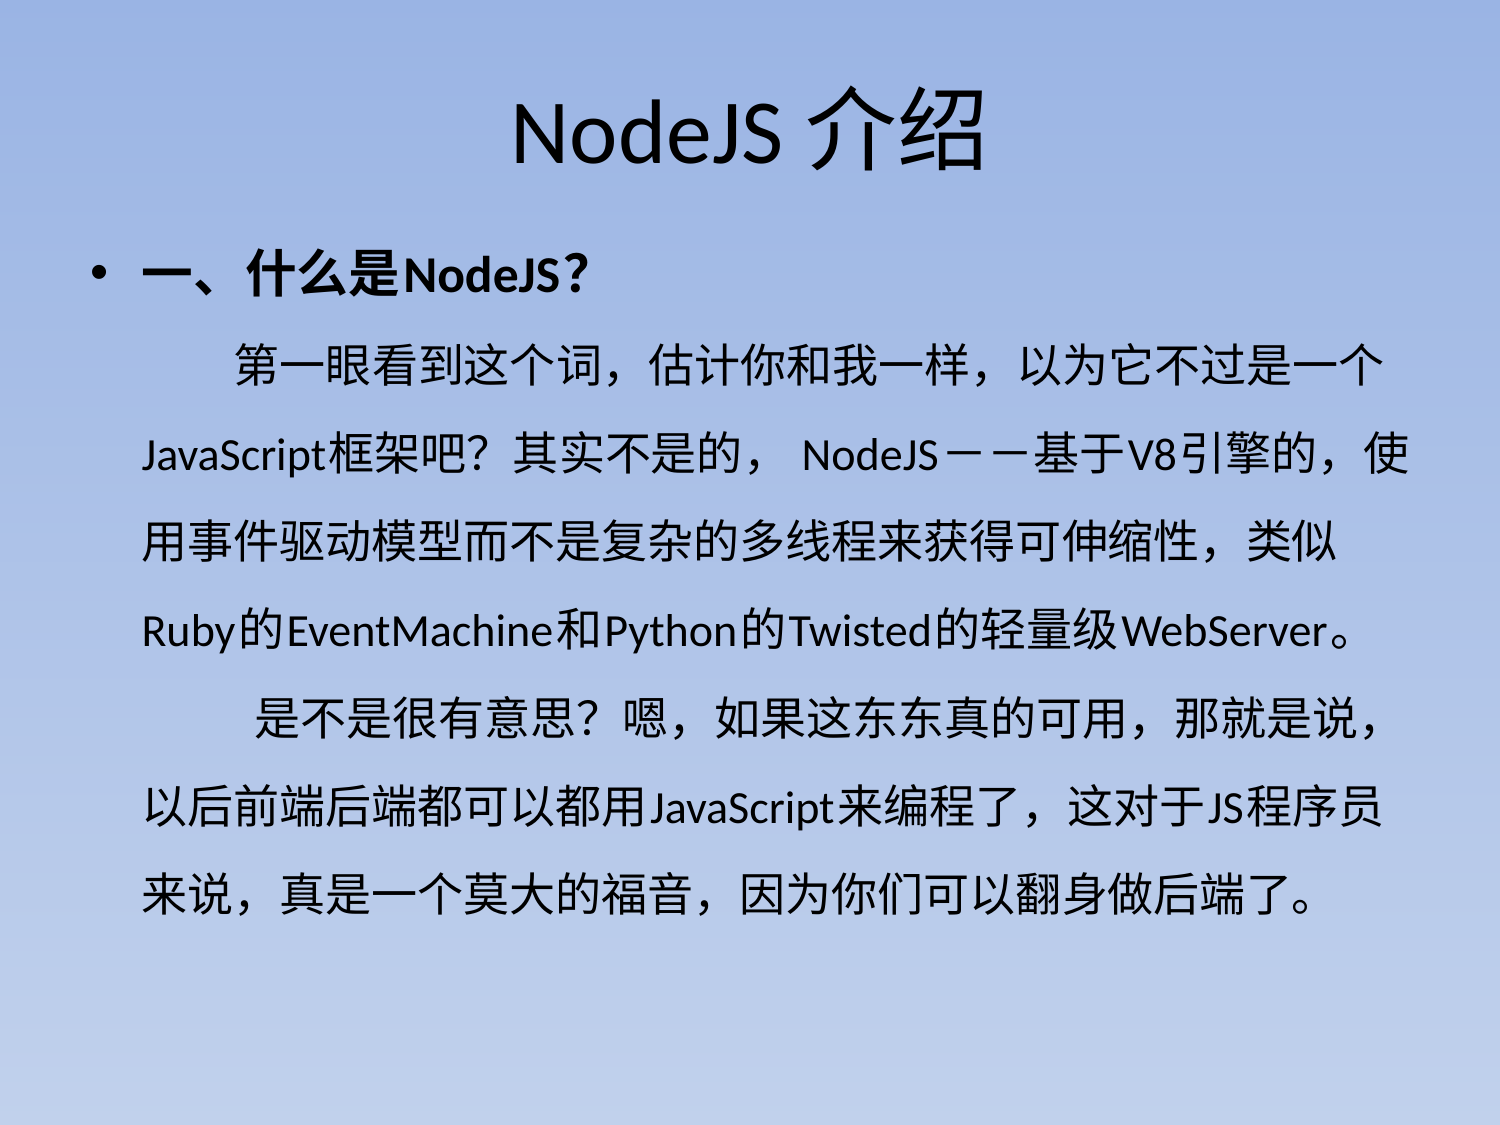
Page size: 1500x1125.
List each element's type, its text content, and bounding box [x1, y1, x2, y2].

title NodeJS介绍 [75, 45, 1425, 196]
list 一、什么是NodeJS？ 第一眼看到这个词，估计你和我一样，以为它不过是一个JavaScript框架吧？其实不是的， NodeJS－－基于V8引擎的，使用事件驱动模型而不是复杂的多线程来获得可伸缩性，类似Ruby的EventMachine和Python的Twisted的轻量级WebServer。 是不是很有意思？嗯，如果这东东真的可用，那就是说，以后前端后端都可以都用JavaScript来编程了，这对于JS程序员来说，真是一个莫大的福音，因为你们可以翻身做后端了。 [75, 196, 1425, 1059]
